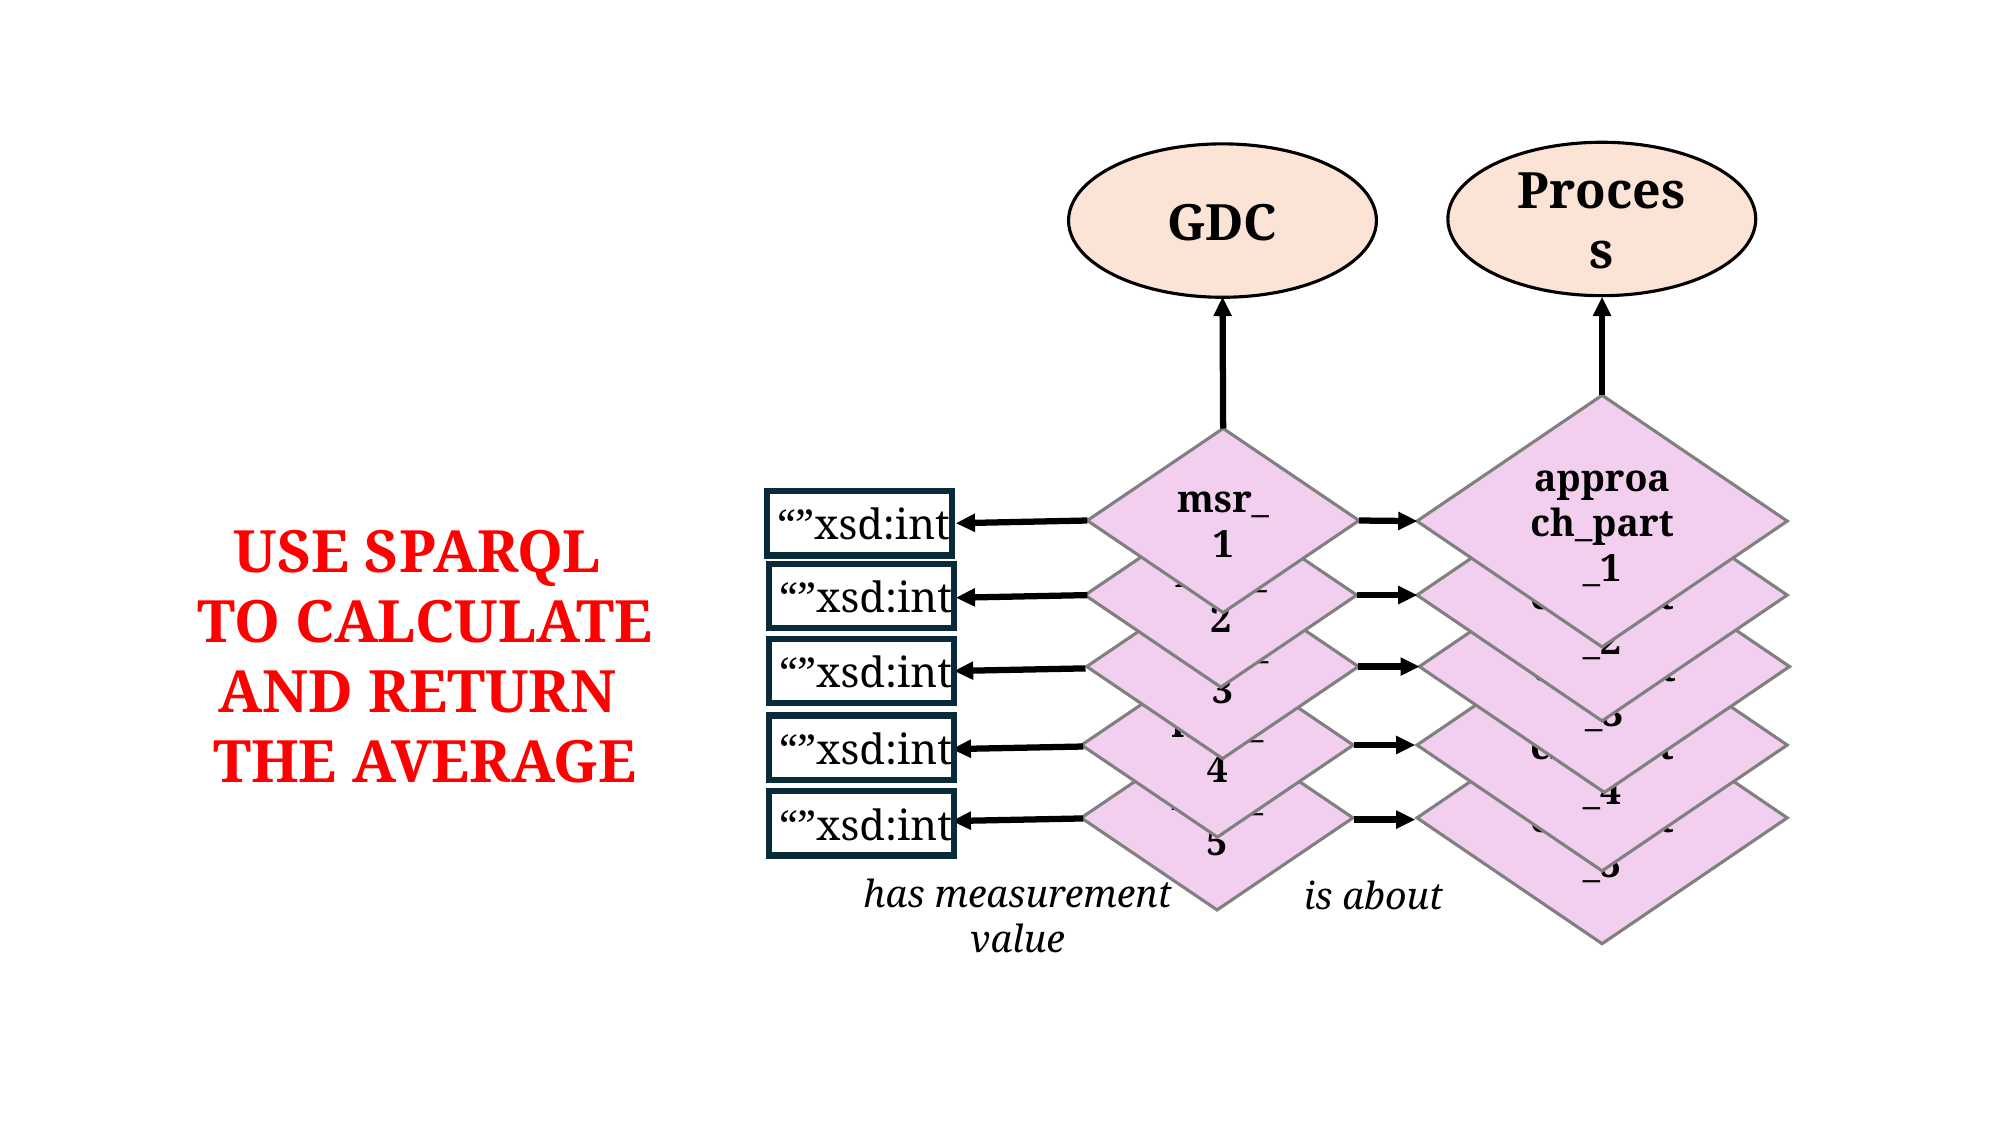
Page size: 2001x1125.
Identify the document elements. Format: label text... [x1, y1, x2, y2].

text_box approach_part_1 [1415, 395, 1791, 649]
text_box msr_1 [1088, 428, 1359, 615]
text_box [955, 745, 1084, 750]
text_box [955, 817, 1084, 822]
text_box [766, 490, 953, 556]
text_box USE SPARQL TO CALCULATE AND RETURN THE AVERAGE [182, 506, 668, 802]
text_box msr_3 [1086, 631, 1358, 761]
text_box has measurement value [848, 862, 1187, 968]
text_box GDC [1066, 142, 1379, 299]
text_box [955, 667, 1086, 672]
text_box approach_part_4 [1415, 705, 1791, 873]
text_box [768, 714, 955, 781]
text_box approach_part_3 [1418, 630, 1793, 795]
text_box Process [1446, 140, 1758, 298]
text_box approach_part_5 [1414, 781, 1791, 946]
text_box approach_part_2 [1415, 558, 1791, 723]
text_box msr_2 [1087, 557, 1357, 690]
text_box msr_4 [1081, 704, 1354, 839]
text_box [768, 790, 955, 857]
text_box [768, 638, 955, 704]
text_box is about [1289, 864, 1468, 924]
text_box msr_5 [1082, 782, 1354, 912]
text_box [955, 520, 1088, 524]
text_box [955, 594, 1088, 599]
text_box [768, 563, 955, 629]
